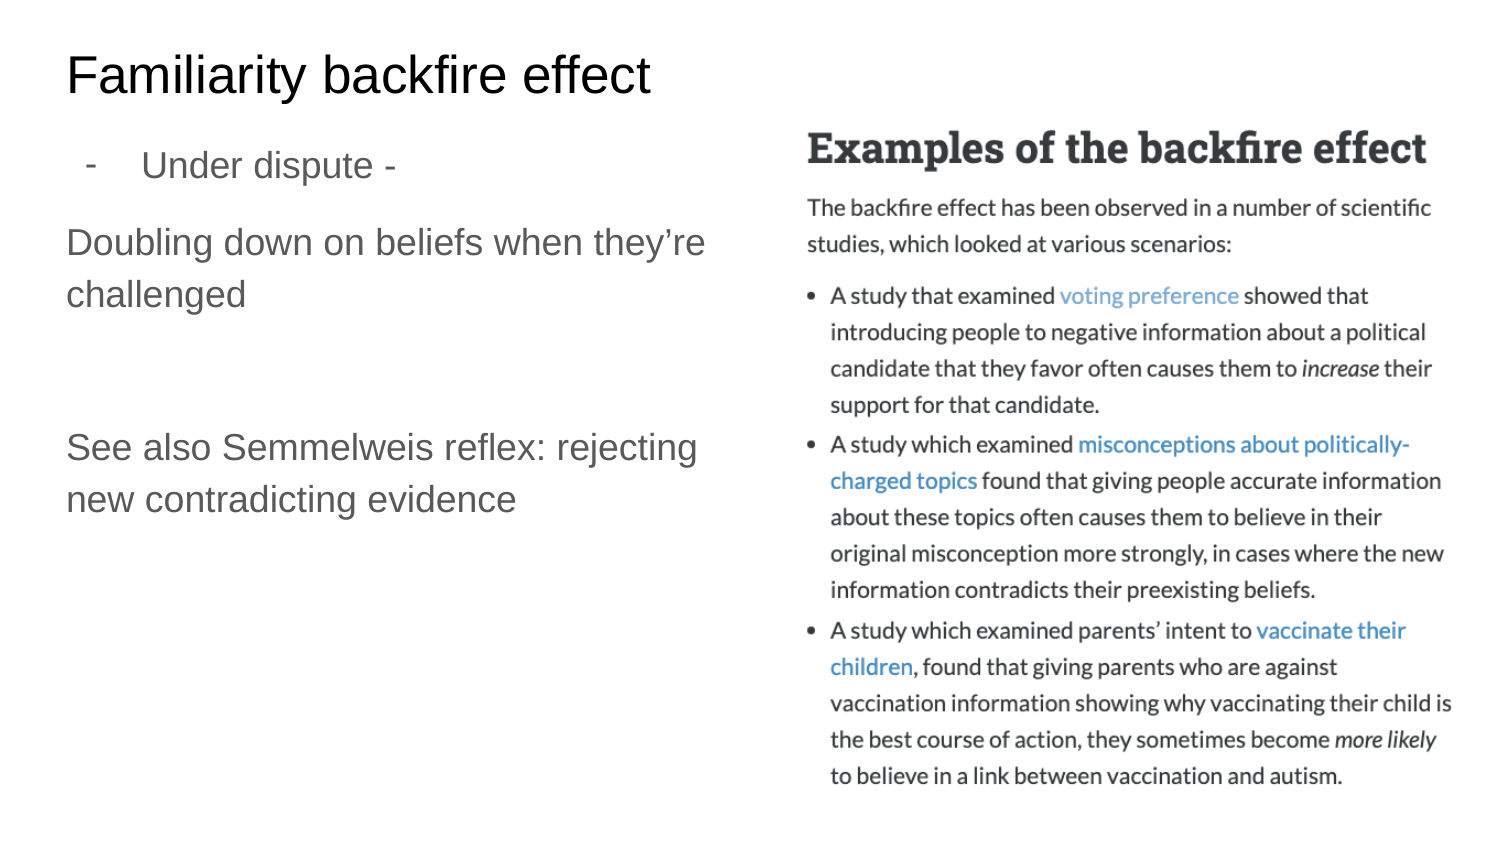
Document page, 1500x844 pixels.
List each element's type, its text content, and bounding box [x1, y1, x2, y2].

list Under dispute - Doubling down on beliefs when they’re challenged See also Semmelweis reflex: rejecting new contradicting evidence [51, 119, 750, 750]
title Familiarity backfire effect [51, 25, 1449, 120]
picture [793, 119, 1464, 794]
